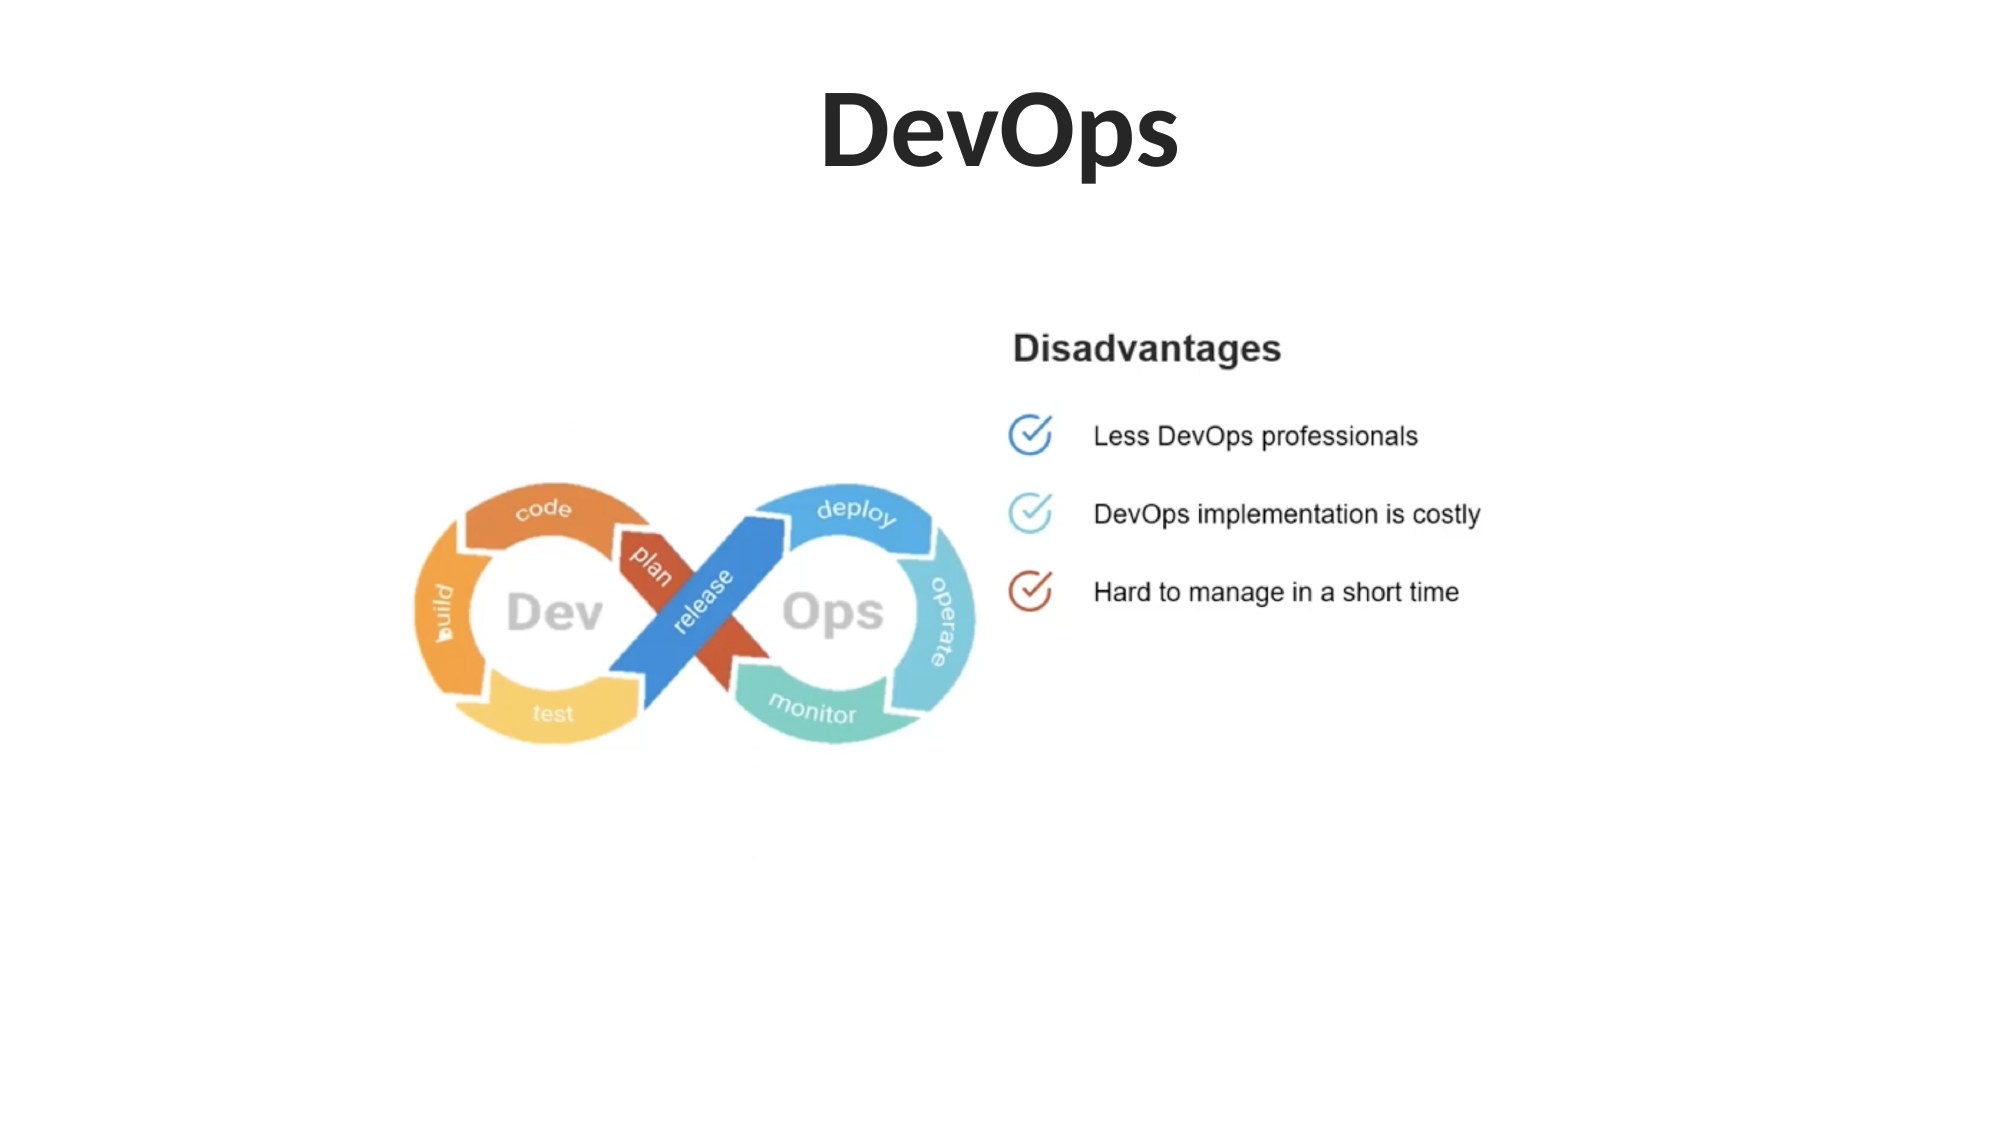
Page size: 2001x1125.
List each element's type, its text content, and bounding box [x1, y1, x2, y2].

picture [402, 263, 1598, 861]
text_box DevOps [804, 46, 1196, 197]
